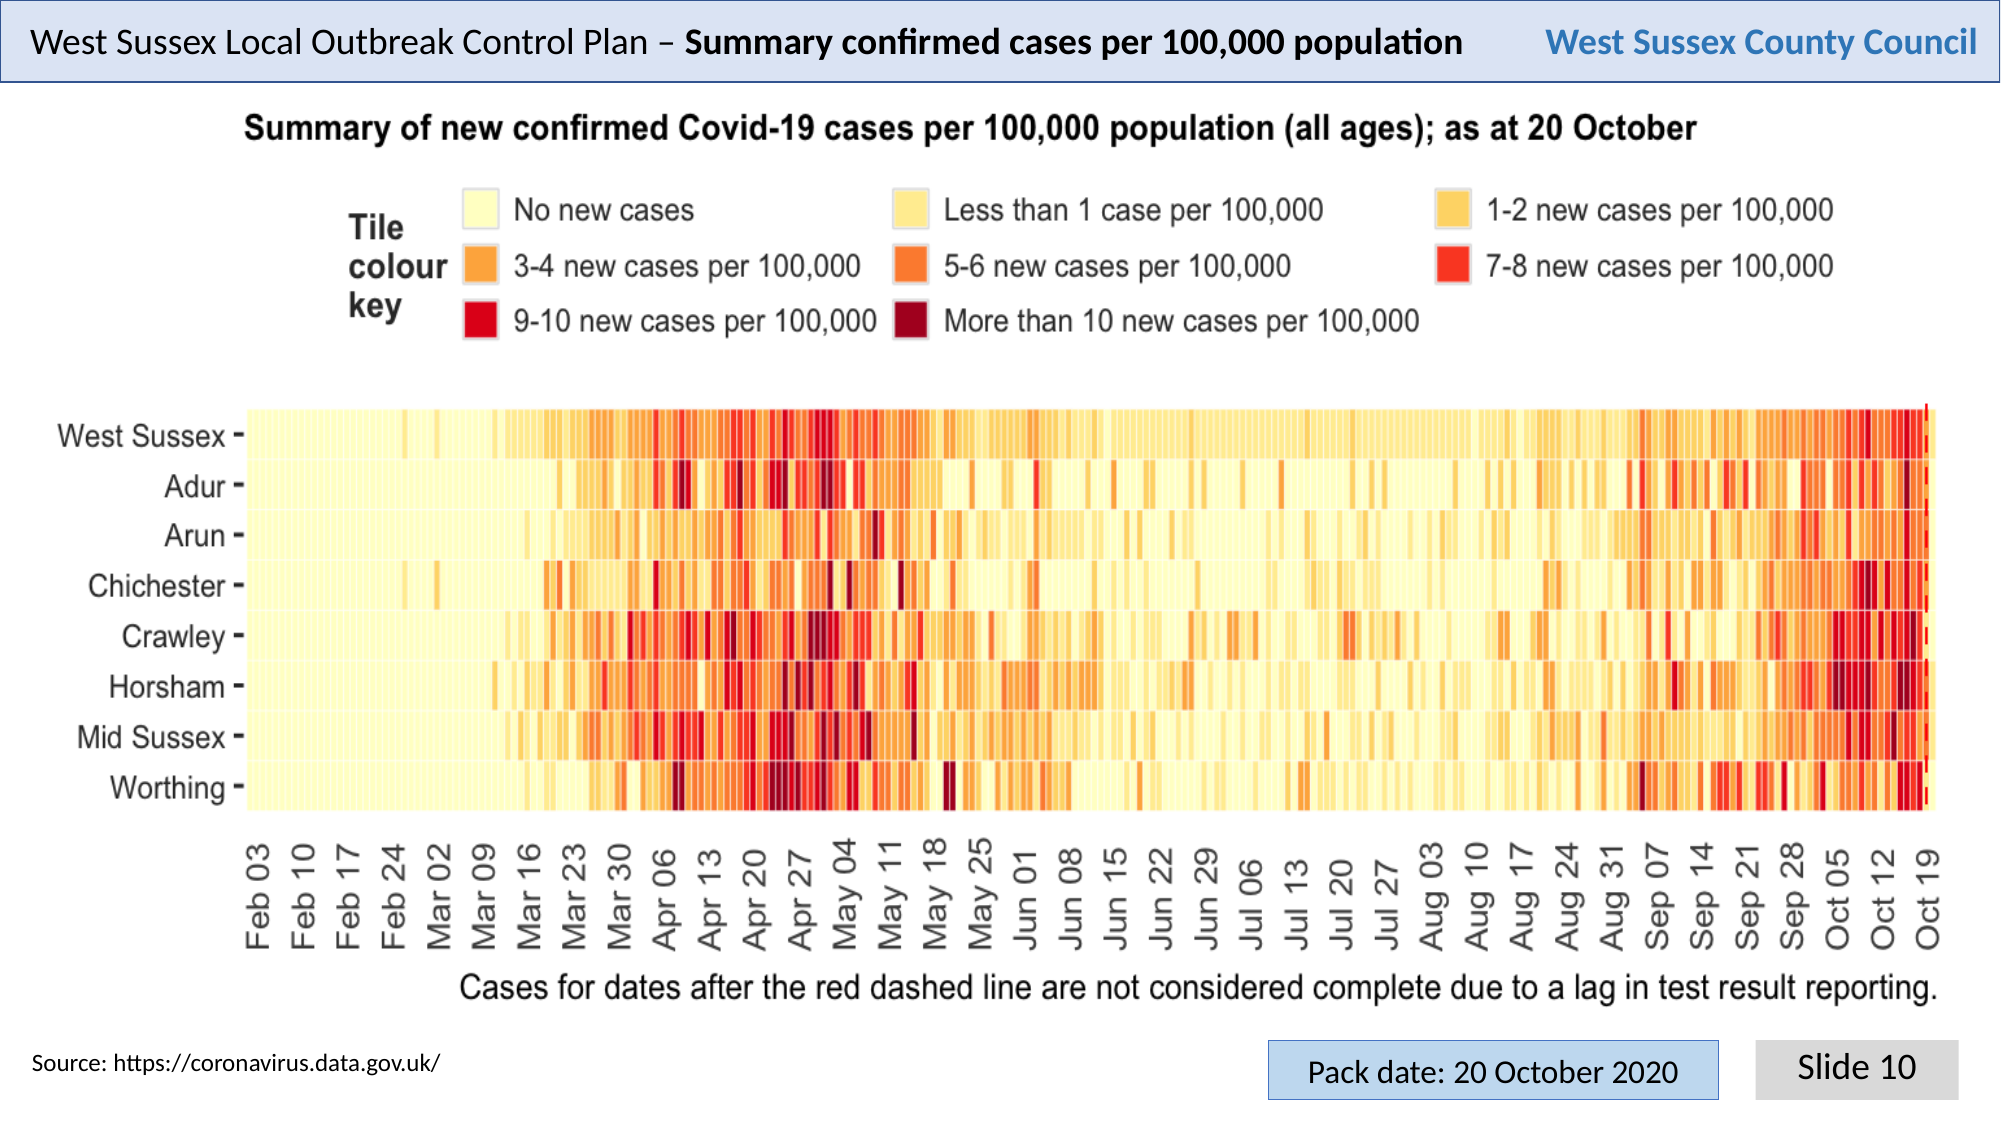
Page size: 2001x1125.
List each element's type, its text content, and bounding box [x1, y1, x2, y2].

picture [38, 91, 1959, 1028]
list Source: https://coronavirus.data.gov.uk/ [17, 1042, 660, 1103]
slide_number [1268, 1040, 1719, 1100]
list Slide 10 [1755, 1040, 1959, 1100]
